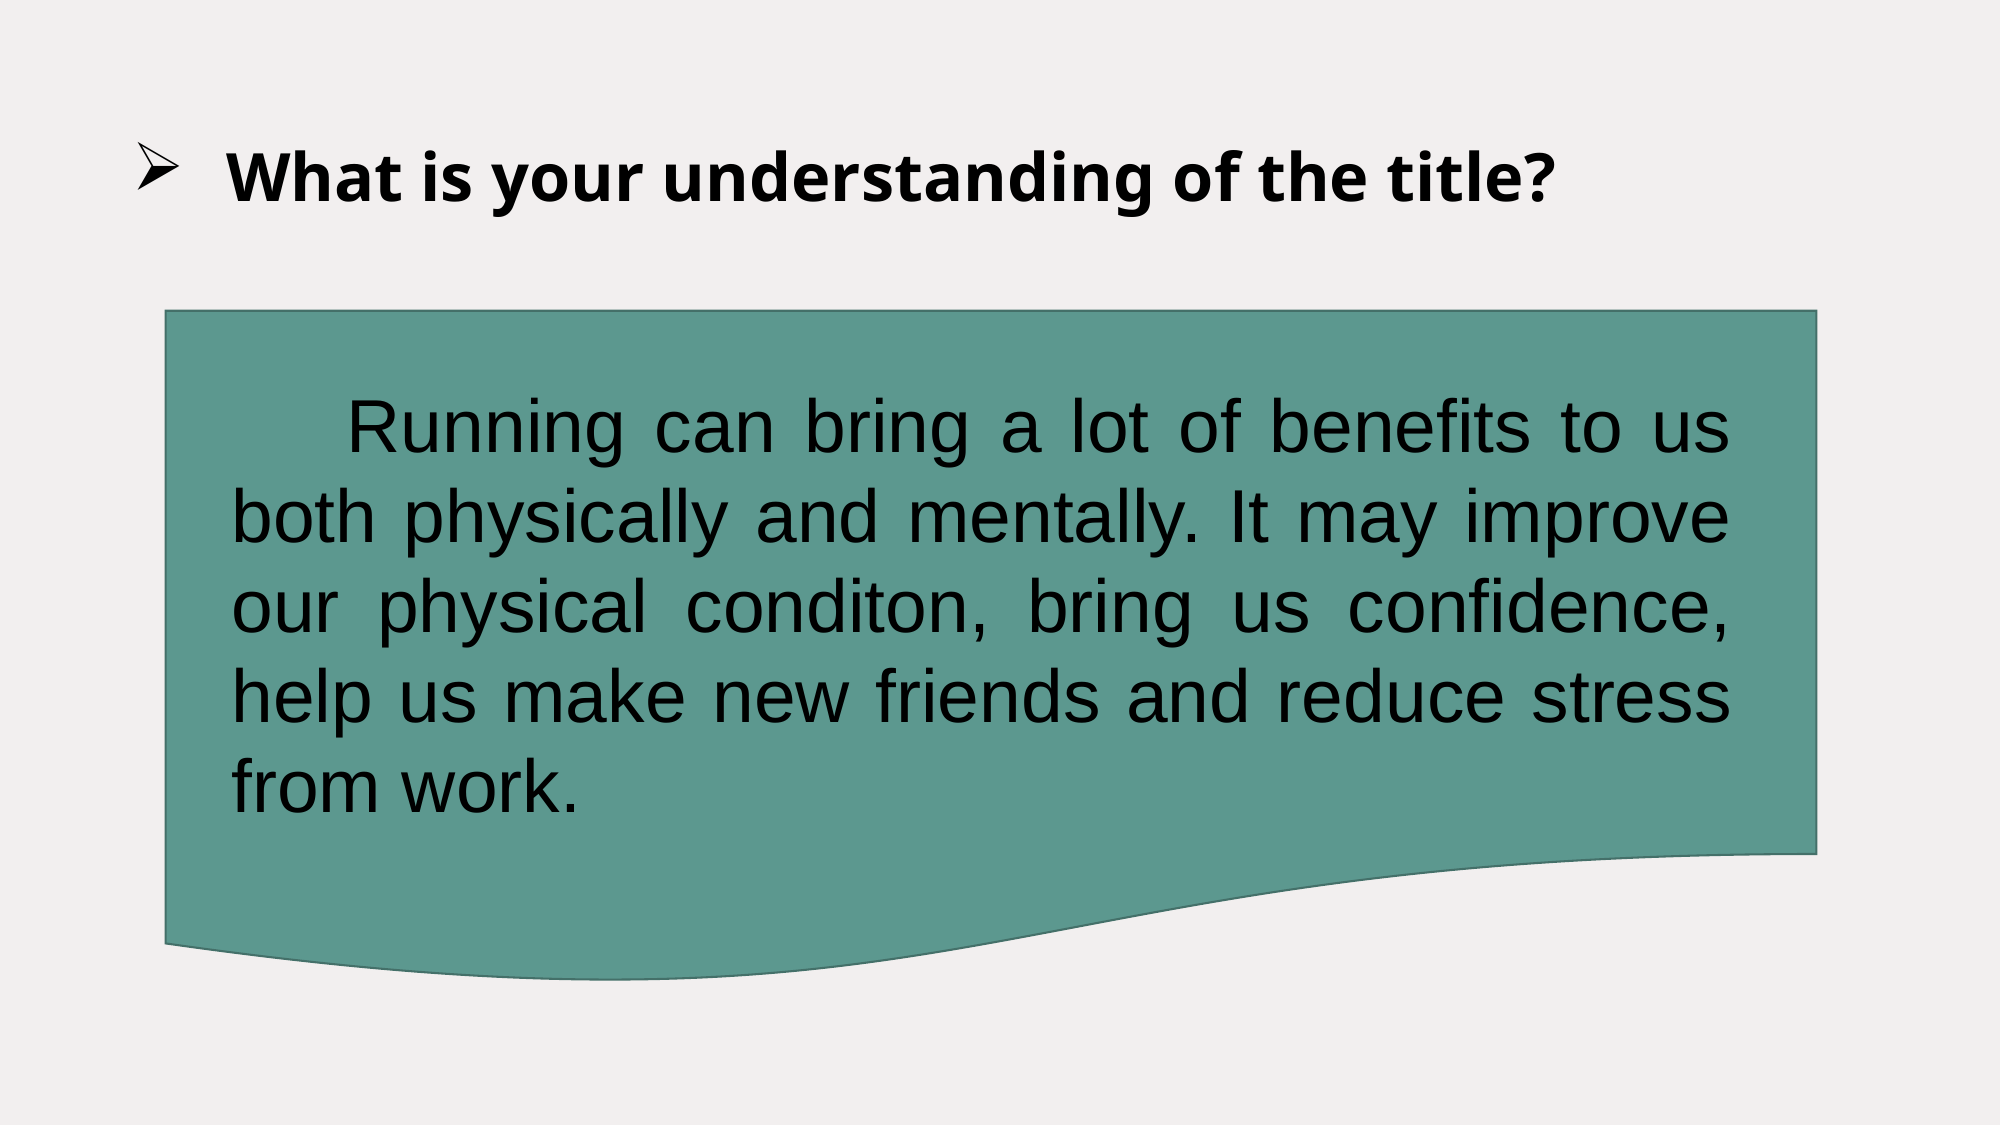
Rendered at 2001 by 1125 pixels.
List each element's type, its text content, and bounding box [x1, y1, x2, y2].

text_box Running can bring a lot of benefits to us both physically and mentally. It may improve our physical conditon, bring us confidence, help us make new friends and reduce stress from work. [216, 370, 1748, 836]
text_box What is your understanding of the title? [117, 57, 1616, 222]
text_box [164, 309, 1818, 981]
